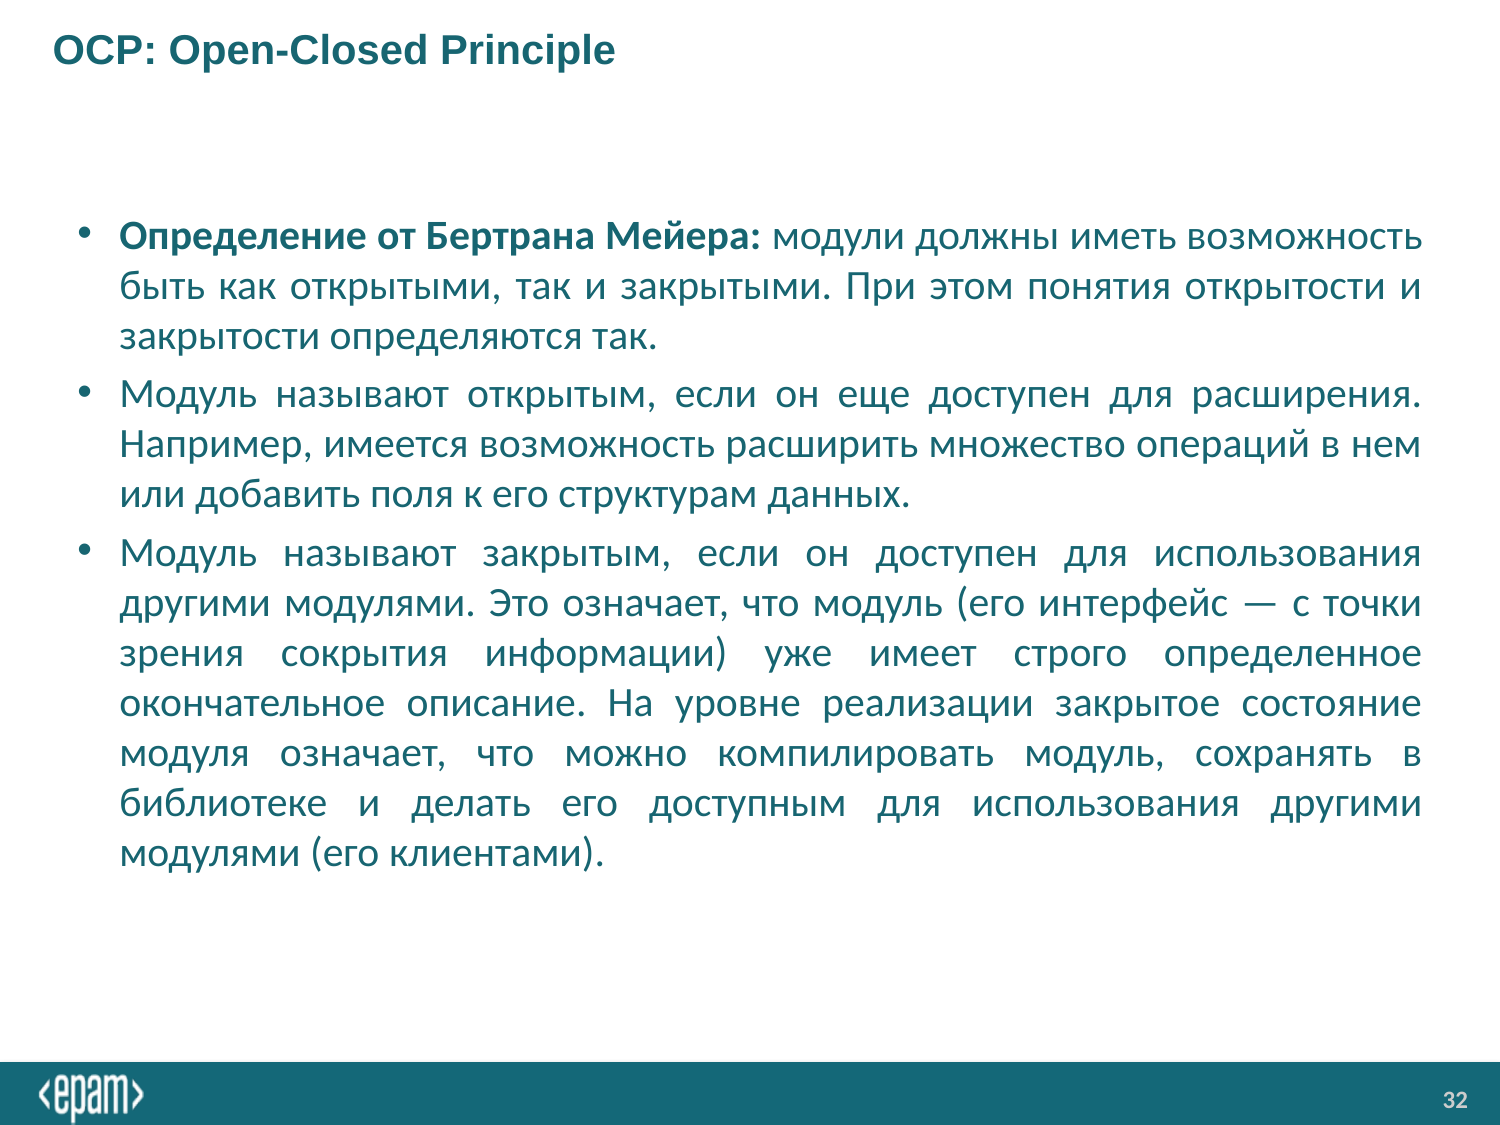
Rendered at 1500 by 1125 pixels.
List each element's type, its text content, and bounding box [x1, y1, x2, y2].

title OCP: Open-Closed Principle [0, 0, 1500, 95]
text_box Определение от Бертрана Мейера: модули должны иметь возможность быть как открытыми, так и закрытыми. При этом понятия открытости и закрытости определяются так. Модуль называют открытым, если он еще доступен для расширения. Например, имеется возможность расширить множество операций в нем или добавить поля к его структурам данных. Модуль называют закрытым, если он доступен для использования другими модулями. Это означает, что модуль (его интерфейс — с точки зрения сокрытия информации) уже имеет строго определенное окончательное описание. На уровне реализации закрытое состояние модуля означает, что можно компилировать модуль, сохранять в библиотеке и делать его доступным для использования другими модулями (его клиентами). [62, 200, 1438, 921]
picture [38, 1074, 144, 1125]
